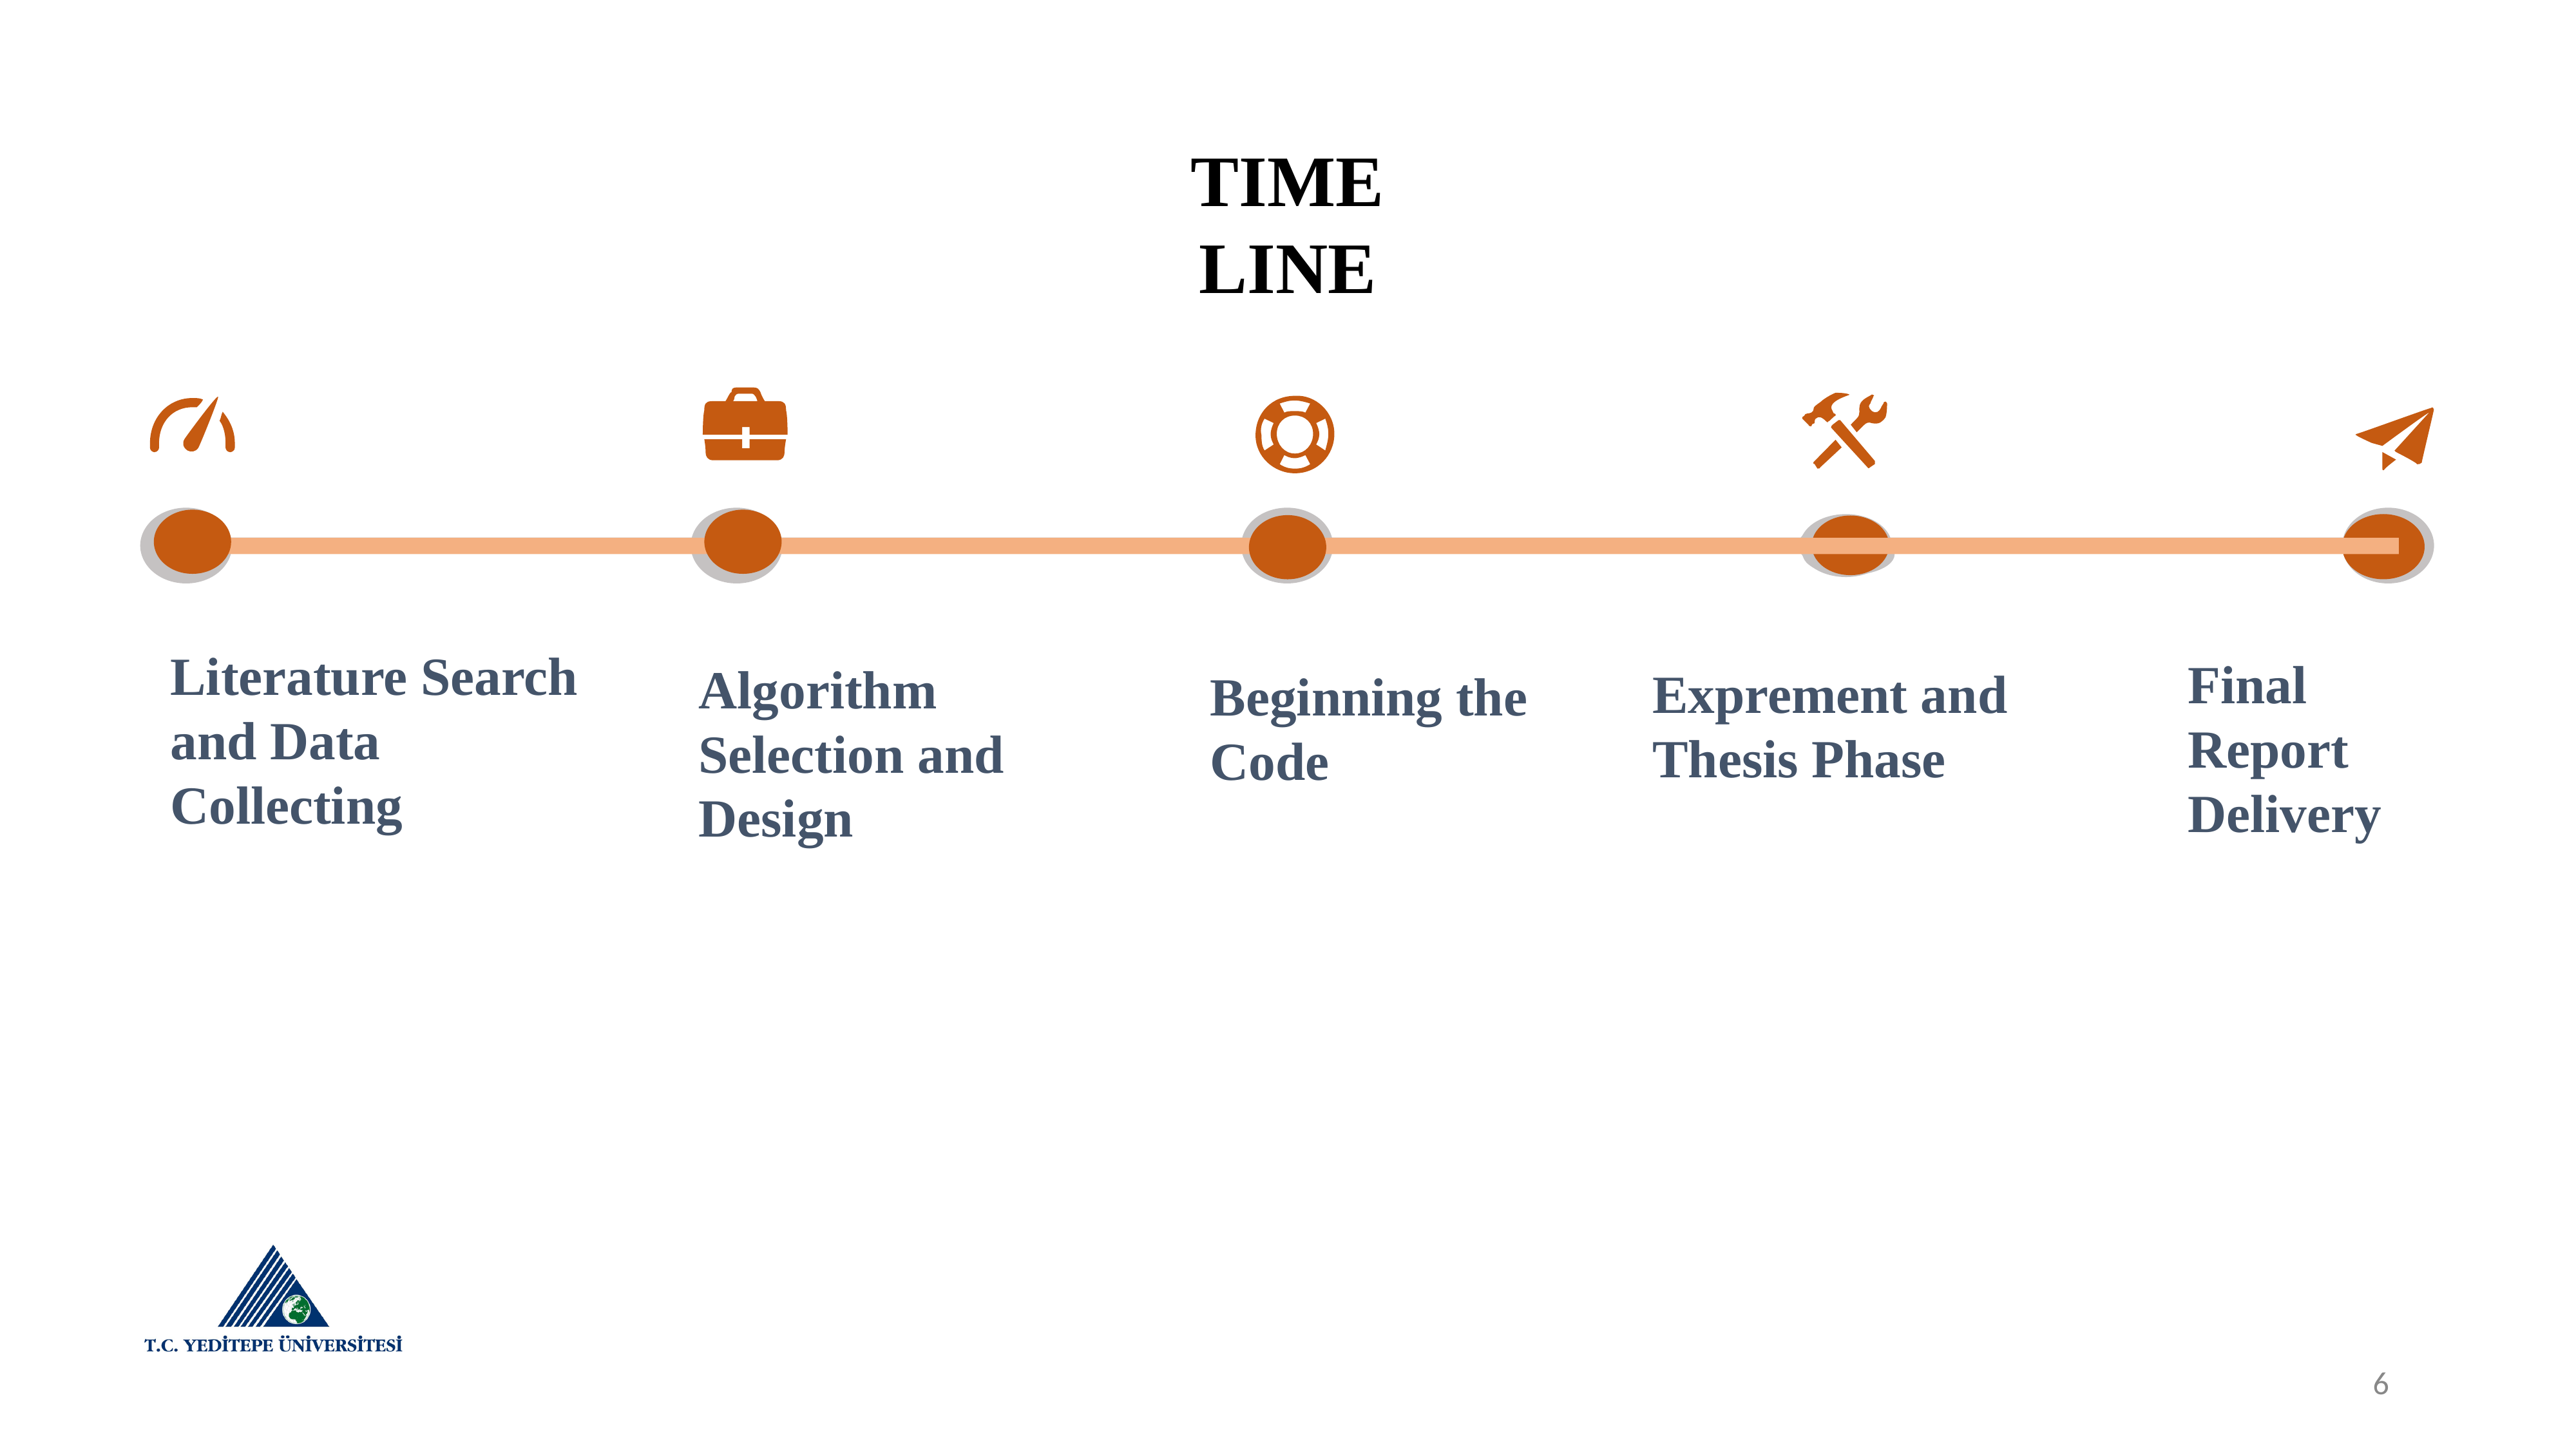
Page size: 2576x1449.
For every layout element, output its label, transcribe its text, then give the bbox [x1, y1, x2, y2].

picture [135, 1211, 409, 1396]
slide_number 6 [1819, 1343, 2399, 1421]
text_box [149, 398, 204, 453]
text_box [1851, 394, 1887, 433]
text_box [1831, 420, 1875, 469]
text_box [702, 387, 788, 435]
text_box [1813, 439, 1842, 469]
text_box [1802, 392, 1850, 426]
text_box TIME LINE [1114, 129, 1461, 313]
text_box [219, 412, 235, 453]
text_box [2382, 451, 2396, 471]
text_box Exprement and Thesis Phase [1627, 646, 2114, 896]
text_box [704, 439, 787, 460]
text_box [140, 507, 2434, 584]
text_box Final Report Delivery [2162, 636, 2434, 878]
text_box [1255, 395, 1335, 473]
text_box Algorithm Selection and Design [673, 641, 1160, 891]
text_box [2355, 407, 2434, 464]
text_box Beginning the Code [1184, 649, 1672, 898]
text_box [183, 397, 218, 452]
text_box Literature Search and Data Collecting [144, 629, 632, 849]
